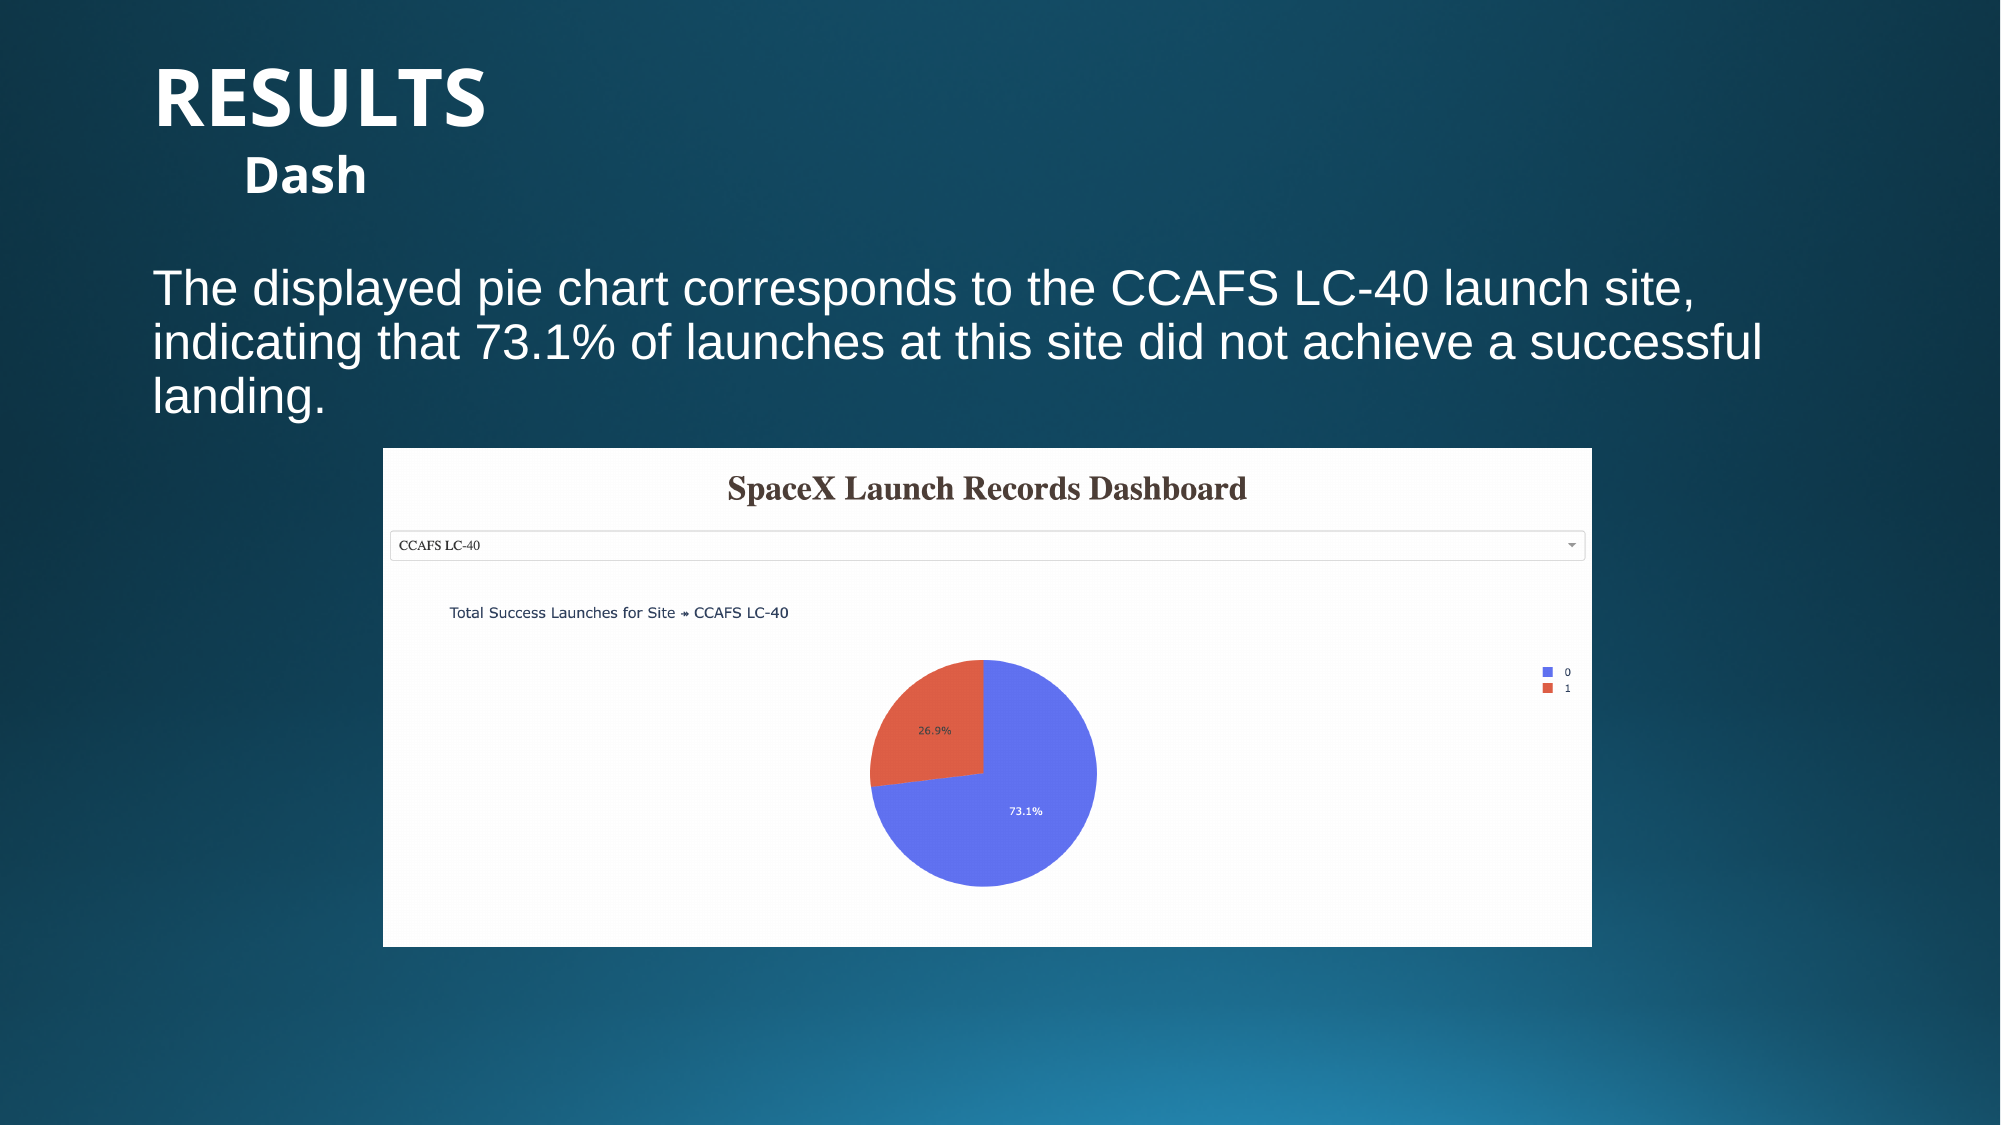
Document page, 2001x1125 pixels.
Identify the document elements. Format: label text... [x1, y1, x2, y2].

list The displayed pie chart corresponds to the CCAFS LC-40 launch site, indicating that 73.1% of launches at this site did not achieve a successful landing. [137, 254, 1863, 1046]
text_box RESULTS Dash [137, 49, 2000, 213]
picture [0, 0, 2001, 1125]
